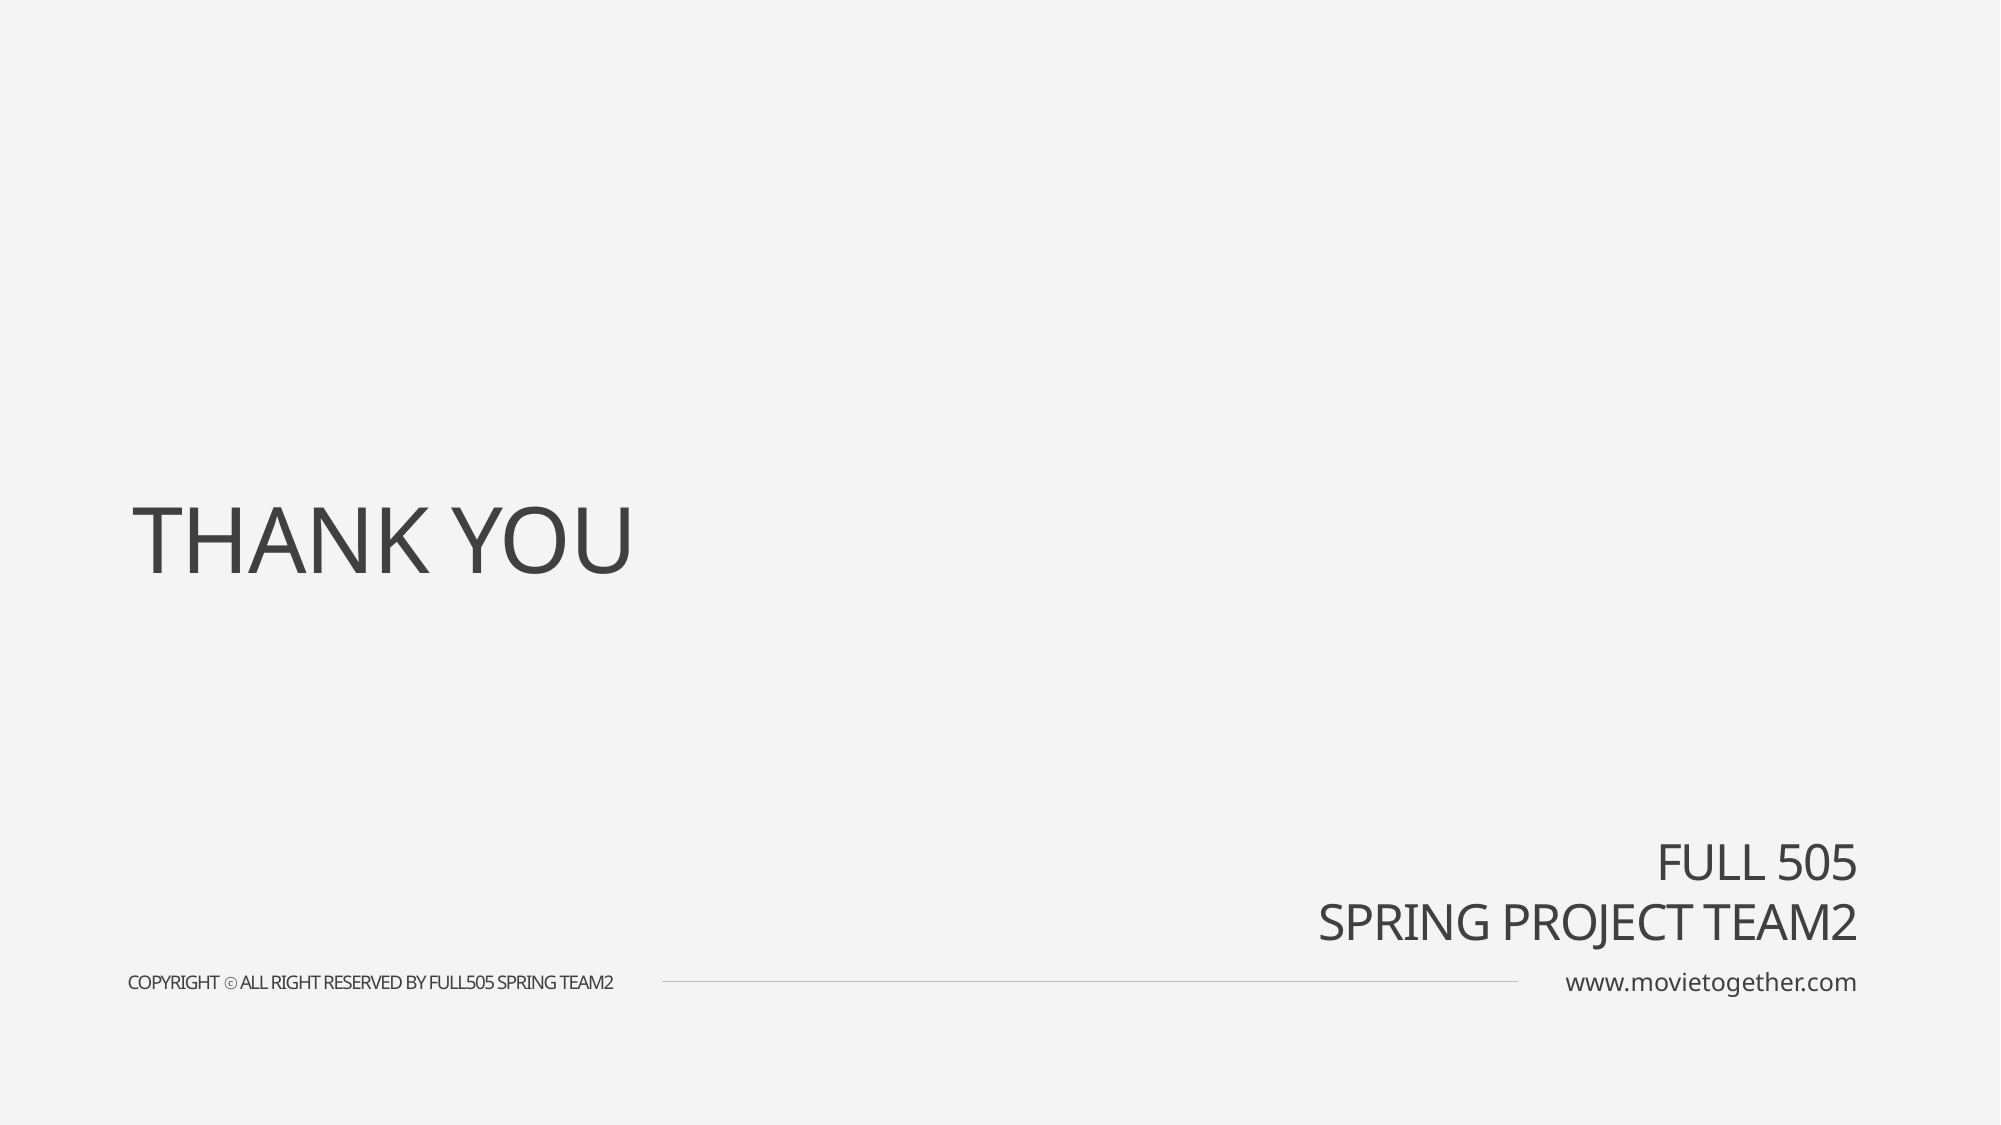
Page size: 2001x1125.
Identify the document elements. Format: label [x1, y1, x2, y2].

text_box [126, 482, 1874, 1005]
